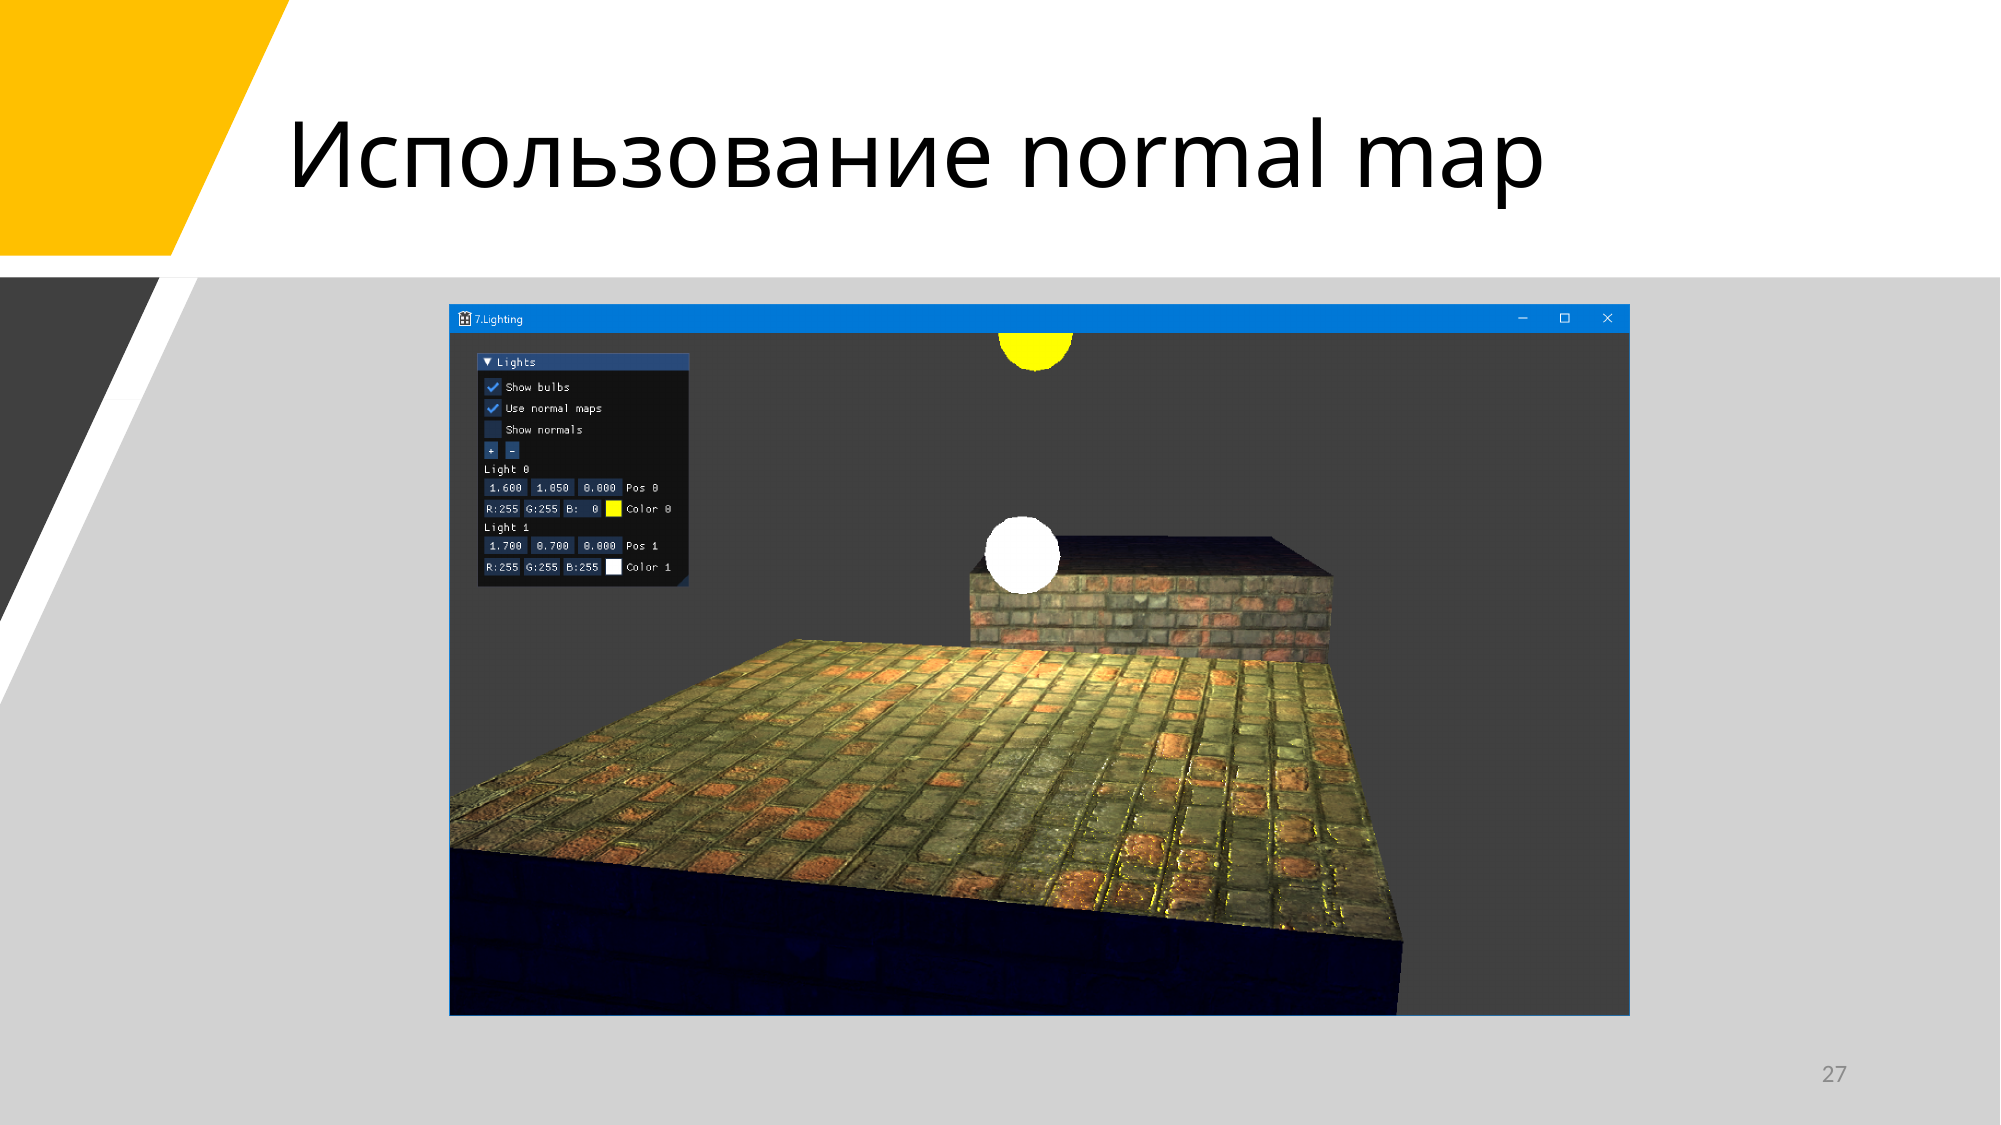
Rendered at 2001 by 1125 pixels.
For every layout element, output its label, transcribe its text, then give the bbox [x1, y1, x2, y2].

picture [449, 304, 1630, 1016]
text_box [0, 0, 291, 257]
title Использование normal map [271, 60, 1808, 255]
text_box [0, 276, 2000, 1125]
text_box [0, 276, 162, 622]
slide_number 27 [1412, 1042, 1863, 1103]
